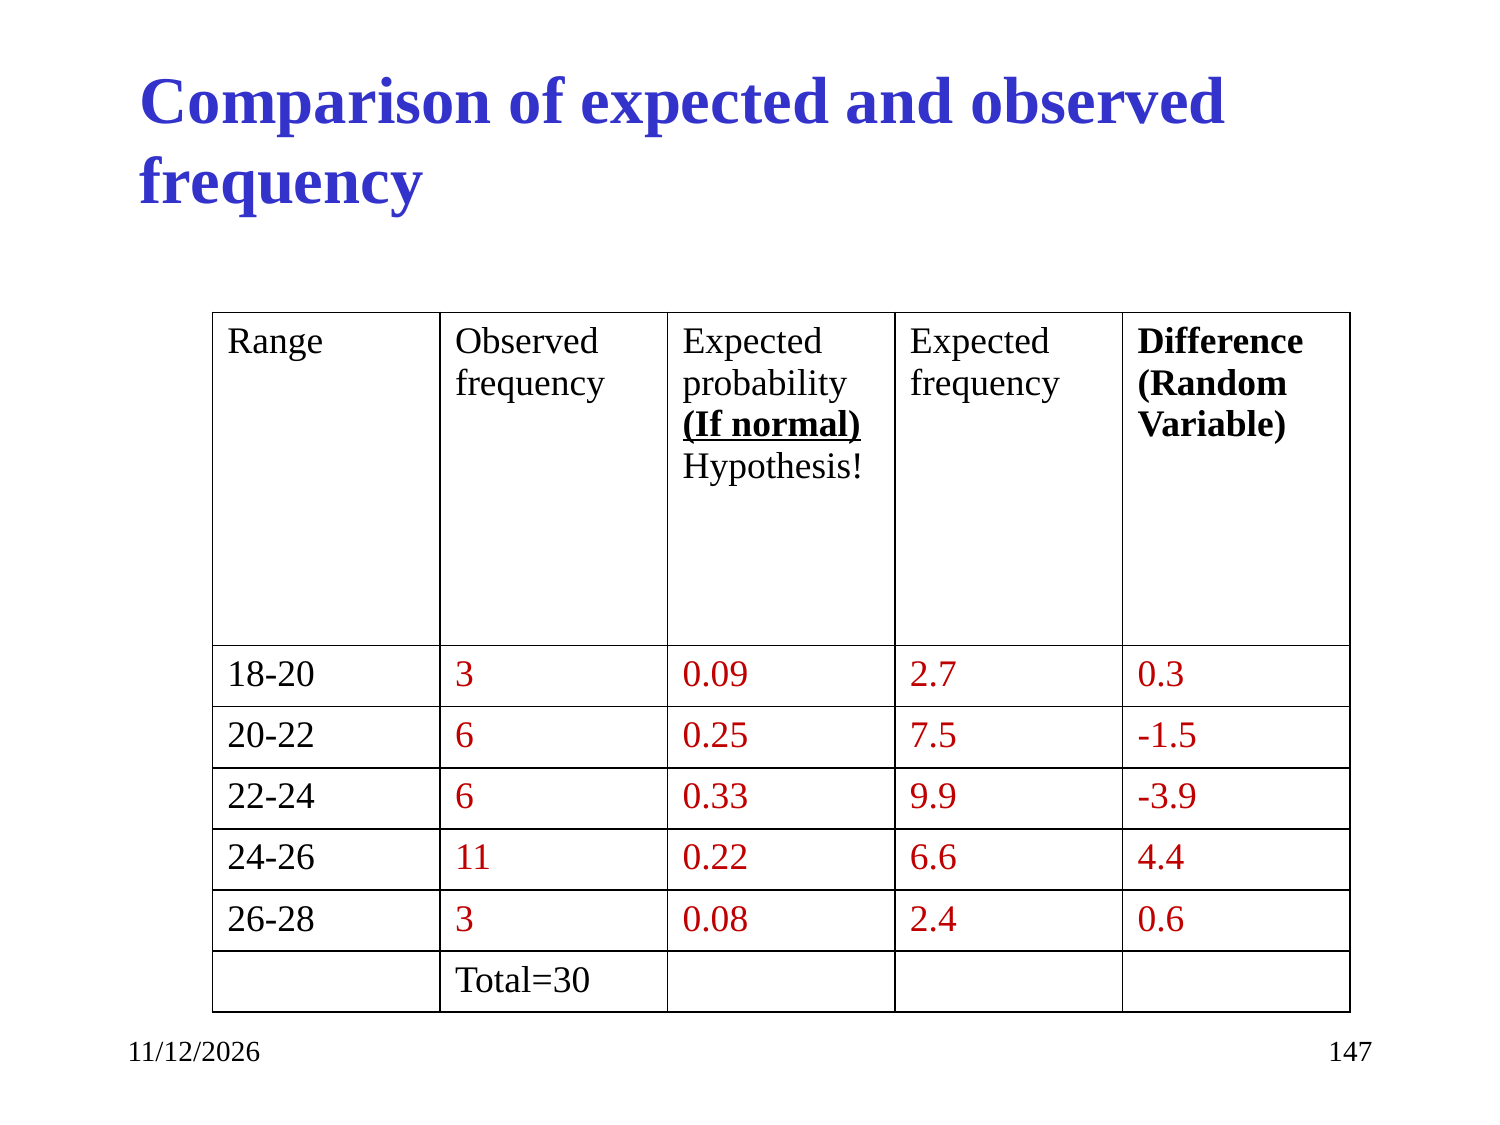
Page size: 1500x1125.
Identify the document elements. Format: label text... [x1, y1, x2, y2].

text_box Comparison of expected and observed frequency [125, 49, 1350, 225]
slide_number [112, 1024, 426, 1101]
slide_number 147 [1074, 1024, 1388, 1101]
